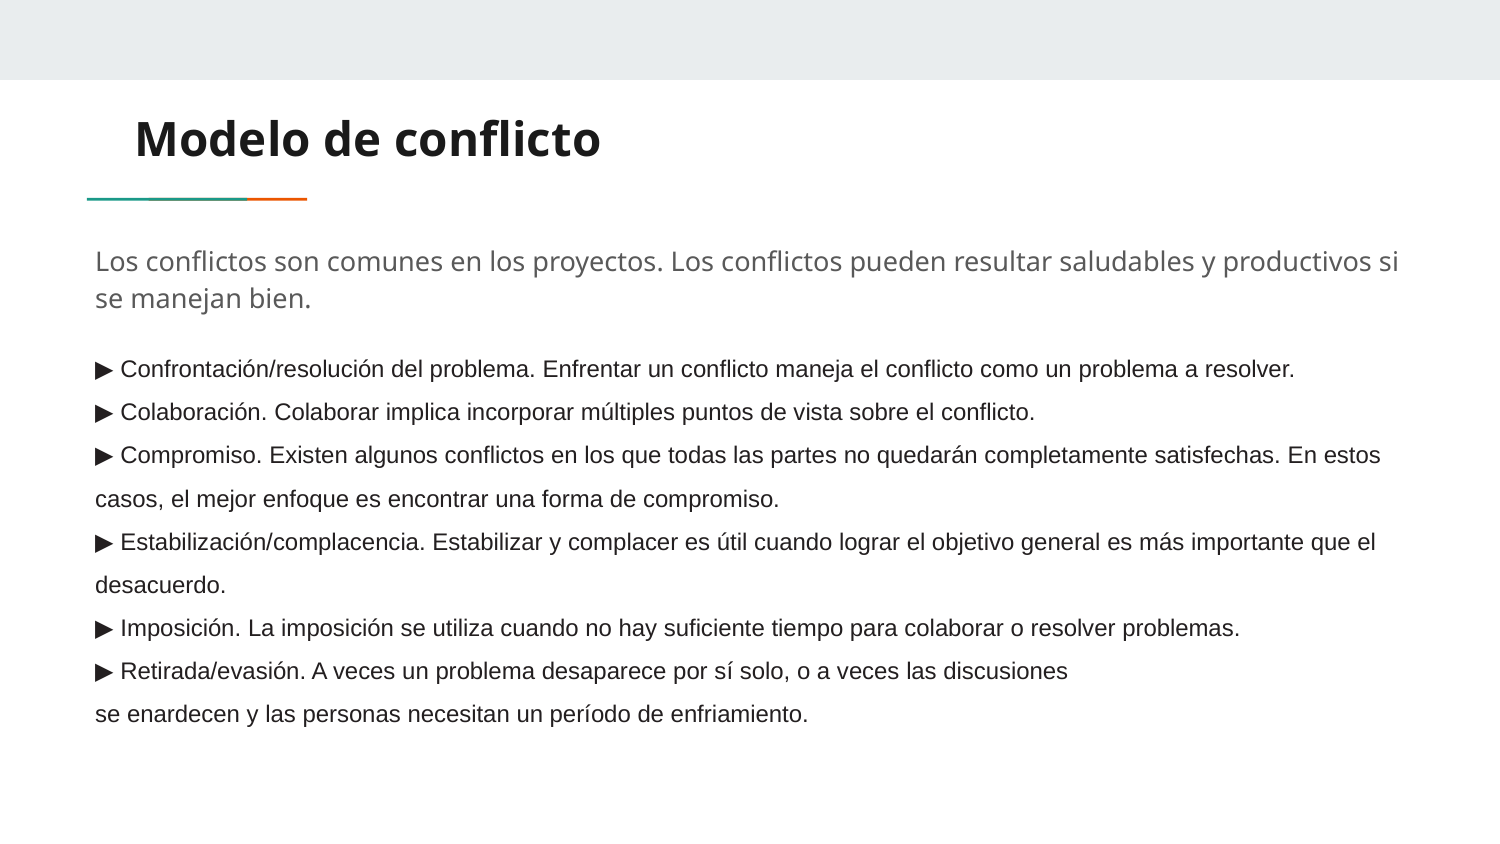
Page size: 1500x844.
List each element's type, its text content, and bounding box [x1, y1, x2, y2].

title Modelo de conflicto [119, 93, 1381, 182]
list Los conflictos son comunes en los proyectos. Los conflictos pueden resultar saludables y productivos si se manejan bien. ▶ Confrontación/resolución del problema. Enfrentar un conflicto maneja el conflicto como un problema a resolver. ▶ Colaboración. Colaborar implica incorporar múltiples puntos de vista sobre el conflicto. ▶ Compromiso. Existen algunos conflictos en los que todas las partes no quedarán completamente satisfechas. En estos casos, el mejor enfoque es encontrar una forma de compromiso. ▶ Estabilización/complacencia. Estabilizar y complacer es útil cuando lograr el objetivo general es más importante que el desacuerdo. ▶ Imposición. La imposición se utiliza cuando no hay suficiente tiempo para colaborar o resolver problemas. ▶ Retirada/evasión. A veces un problema desaparece por sí solo, o a veces las discusiones se enardecen y las personas necesitan un período de enfriamiento. [80, 225, 1425, 815]
